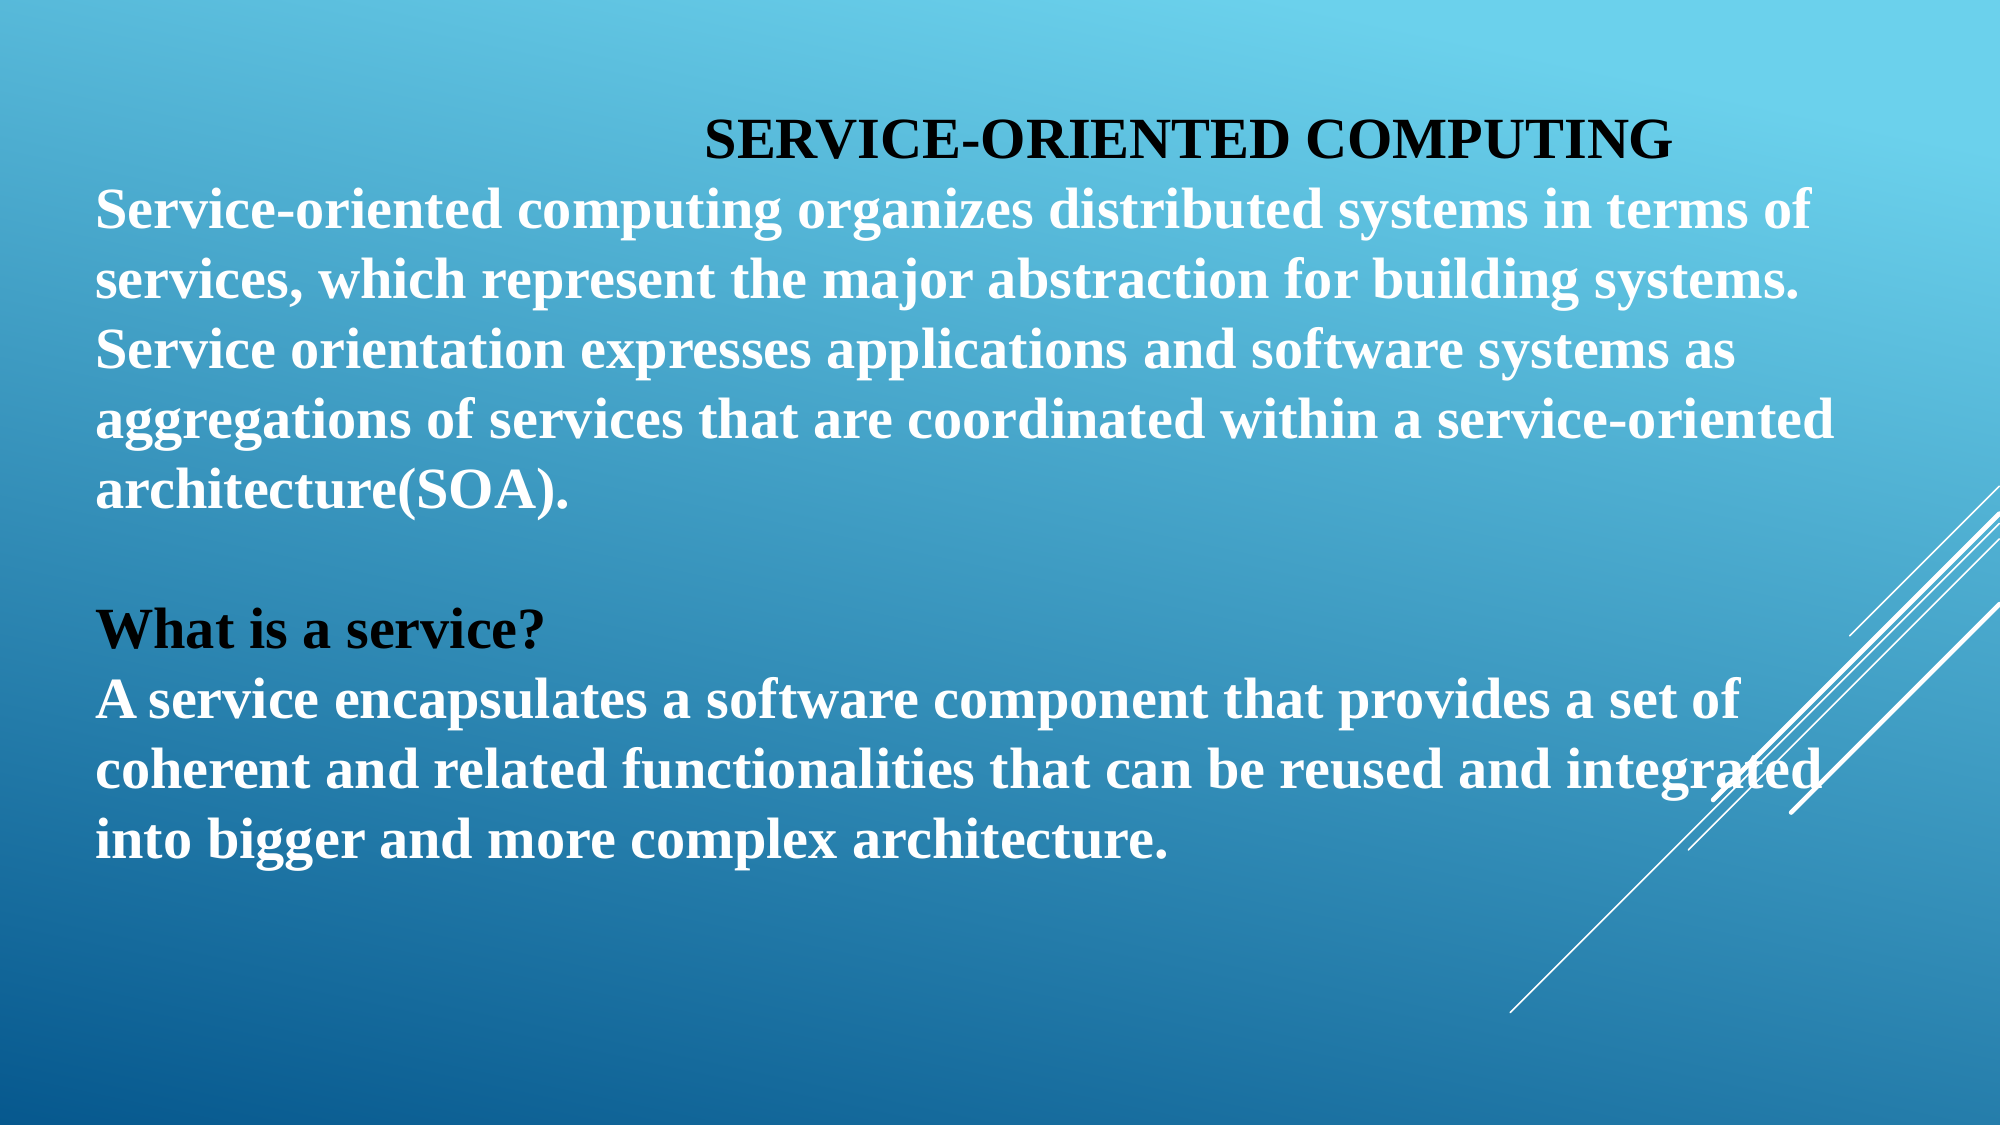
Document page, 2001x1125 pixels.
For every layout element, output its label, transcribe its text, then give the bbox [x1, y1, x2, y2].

text_box SERVICE-ORIENTED COMPUTING Service-oriented computing organizes distributed systems in terms of services, which represent the major abstraction for building systems. Service orientation expresses applications and software systems as aggregations of services that are coordinated within a service-oriented architecture(SOA). What is a service? A service encapsulates a software component that provides a set of coherent and related functionalities that can be reused and integrated into bigger and more complex architecture. [80, 93, 1913, 878]
